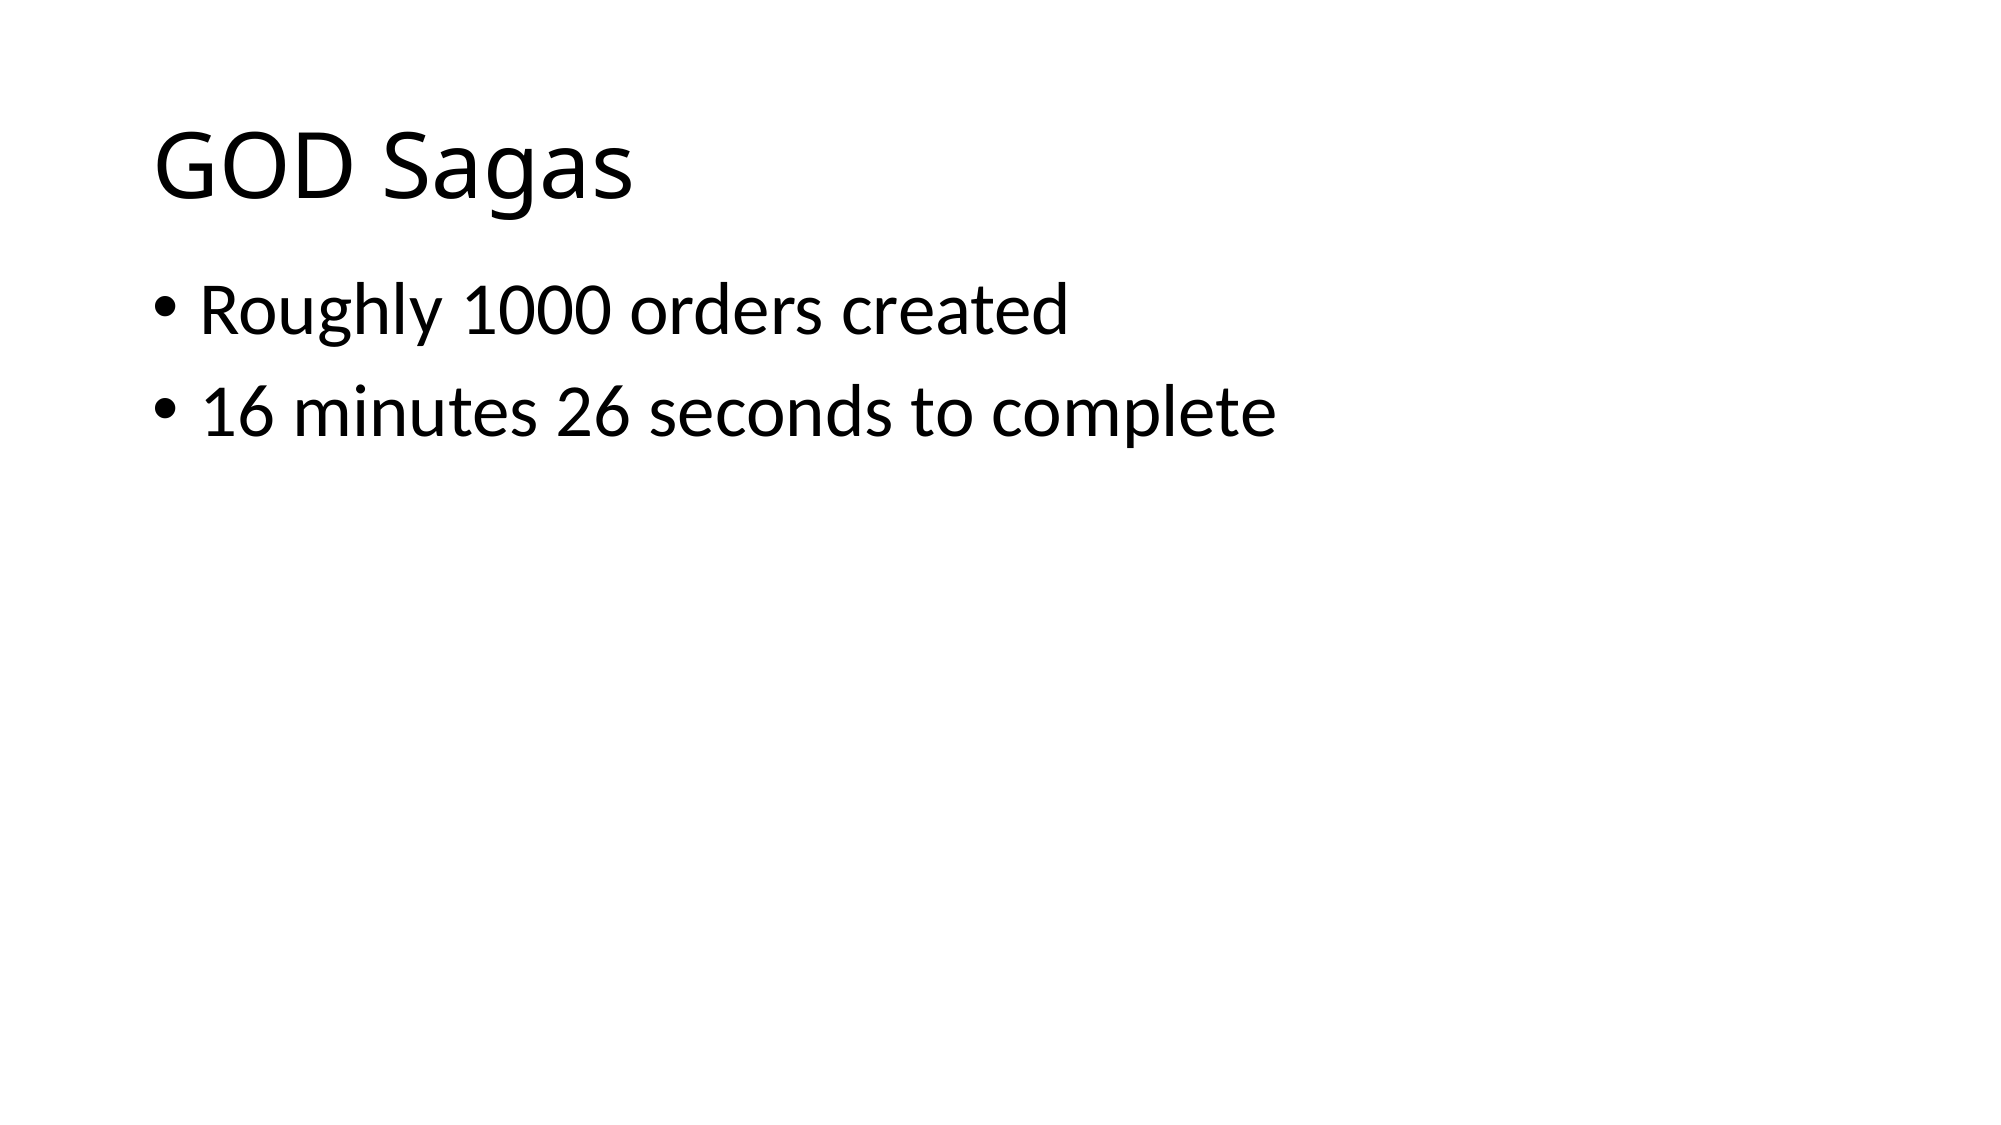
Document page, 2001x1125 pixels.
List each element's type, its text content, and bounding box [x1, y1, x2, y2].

text_box Roughly 1000 orders created 16 minutes 26 seconds to complete [137, 262, 1894, 888]
title GOD Sagas [137, 59, 1863, 262]
